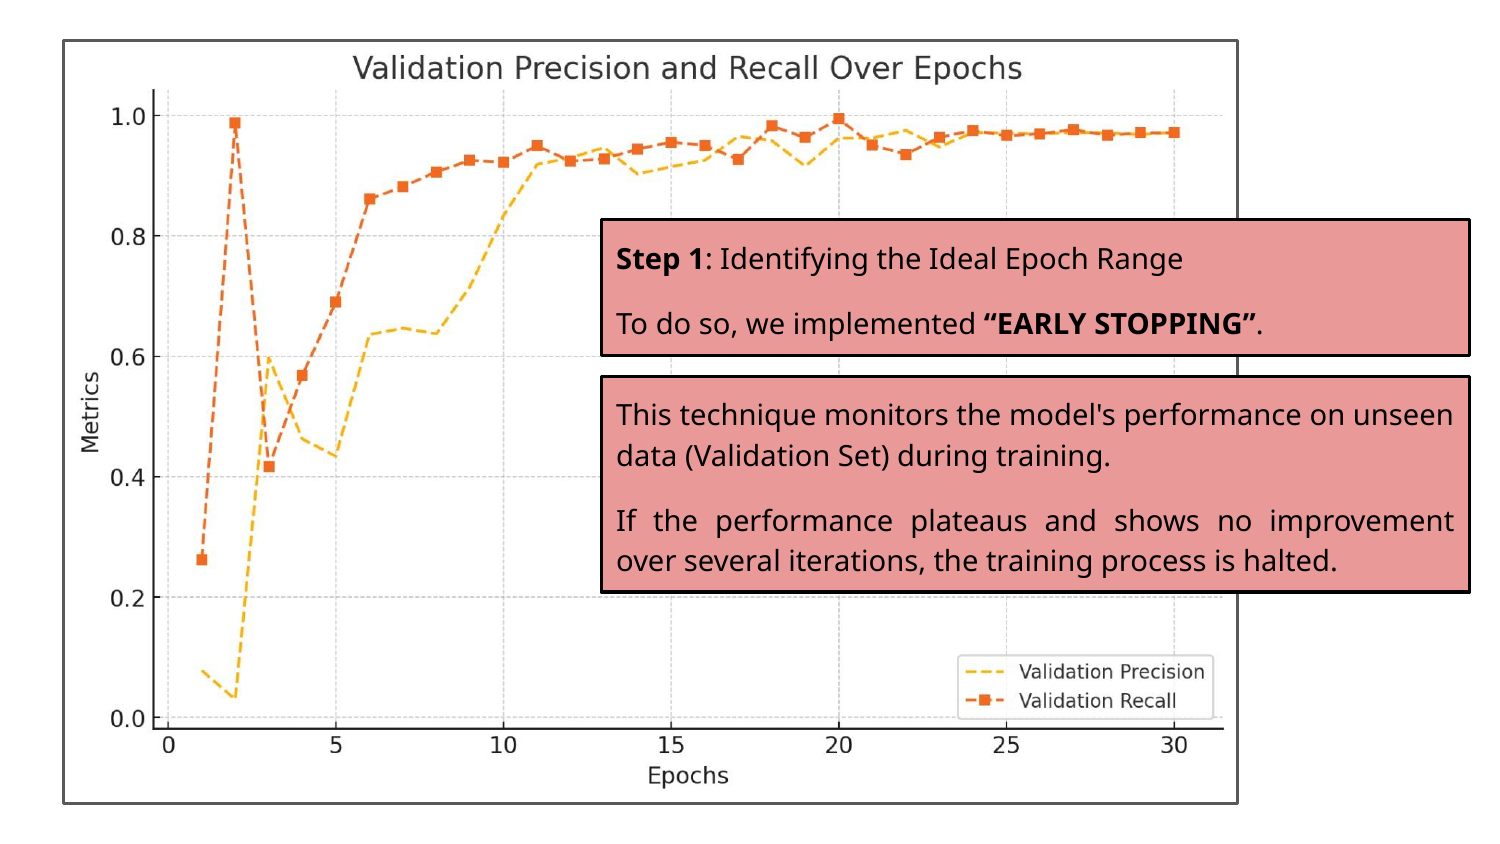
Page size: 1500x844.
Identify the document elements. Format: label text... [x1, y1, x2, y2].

picture [64, 41, 1237, 802]
text_box Step 1: Identifying the Ideal Epoch Range To do so, we implemented “EARLY STOPPING”. [1241, 219, 1470, 356]
text_box This technique monitors the model's performance on unseen data (Validation Set) during training. If the performance plateaus and shows no improvement over several iterations, the training process is halted. [1241, 376, 1470, 593]
